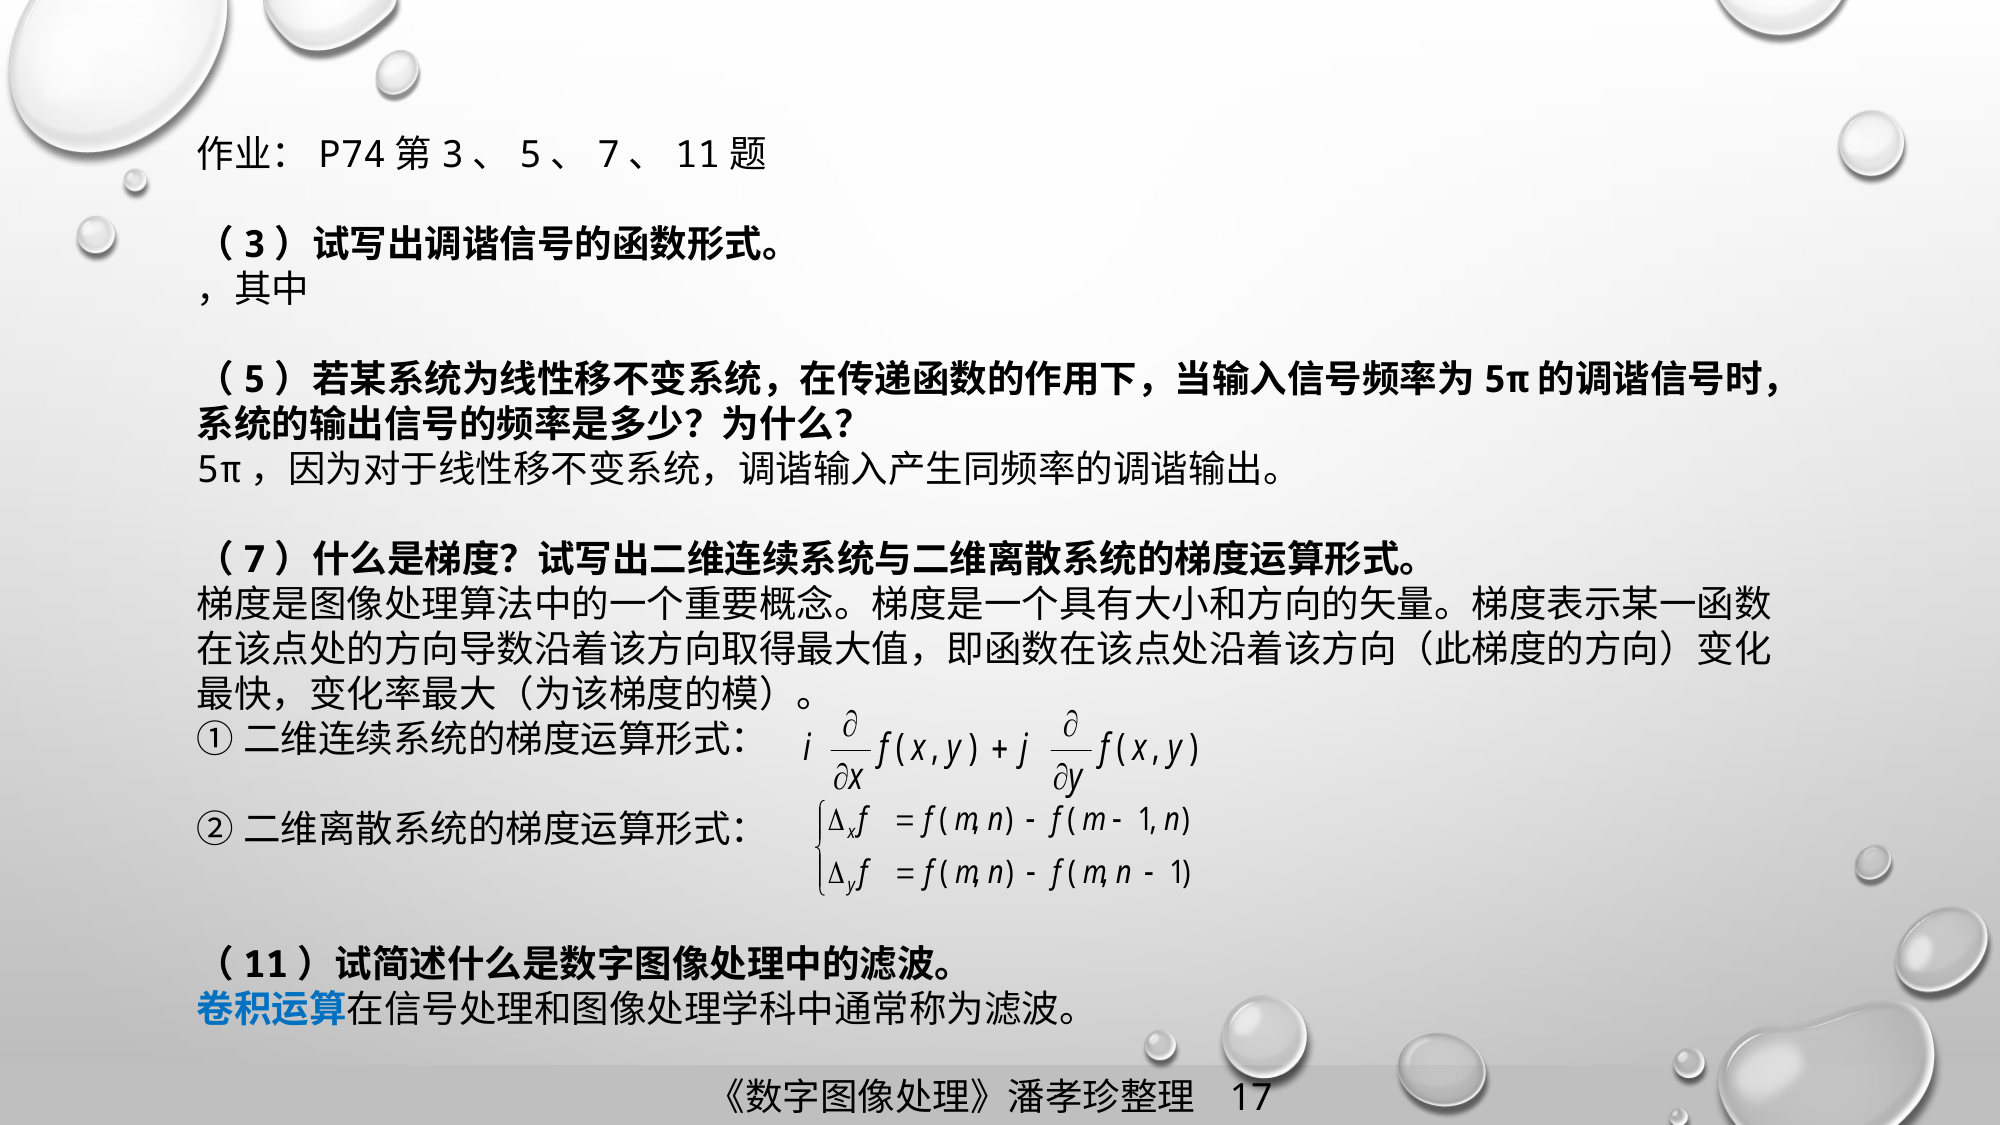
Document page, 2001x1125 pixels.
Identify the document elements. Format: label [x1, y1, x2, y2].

text_box [808, 793, 1197, 902]
text_box [801, 697, 1205, 800]
picture [0, 0, 2000, 1125]
